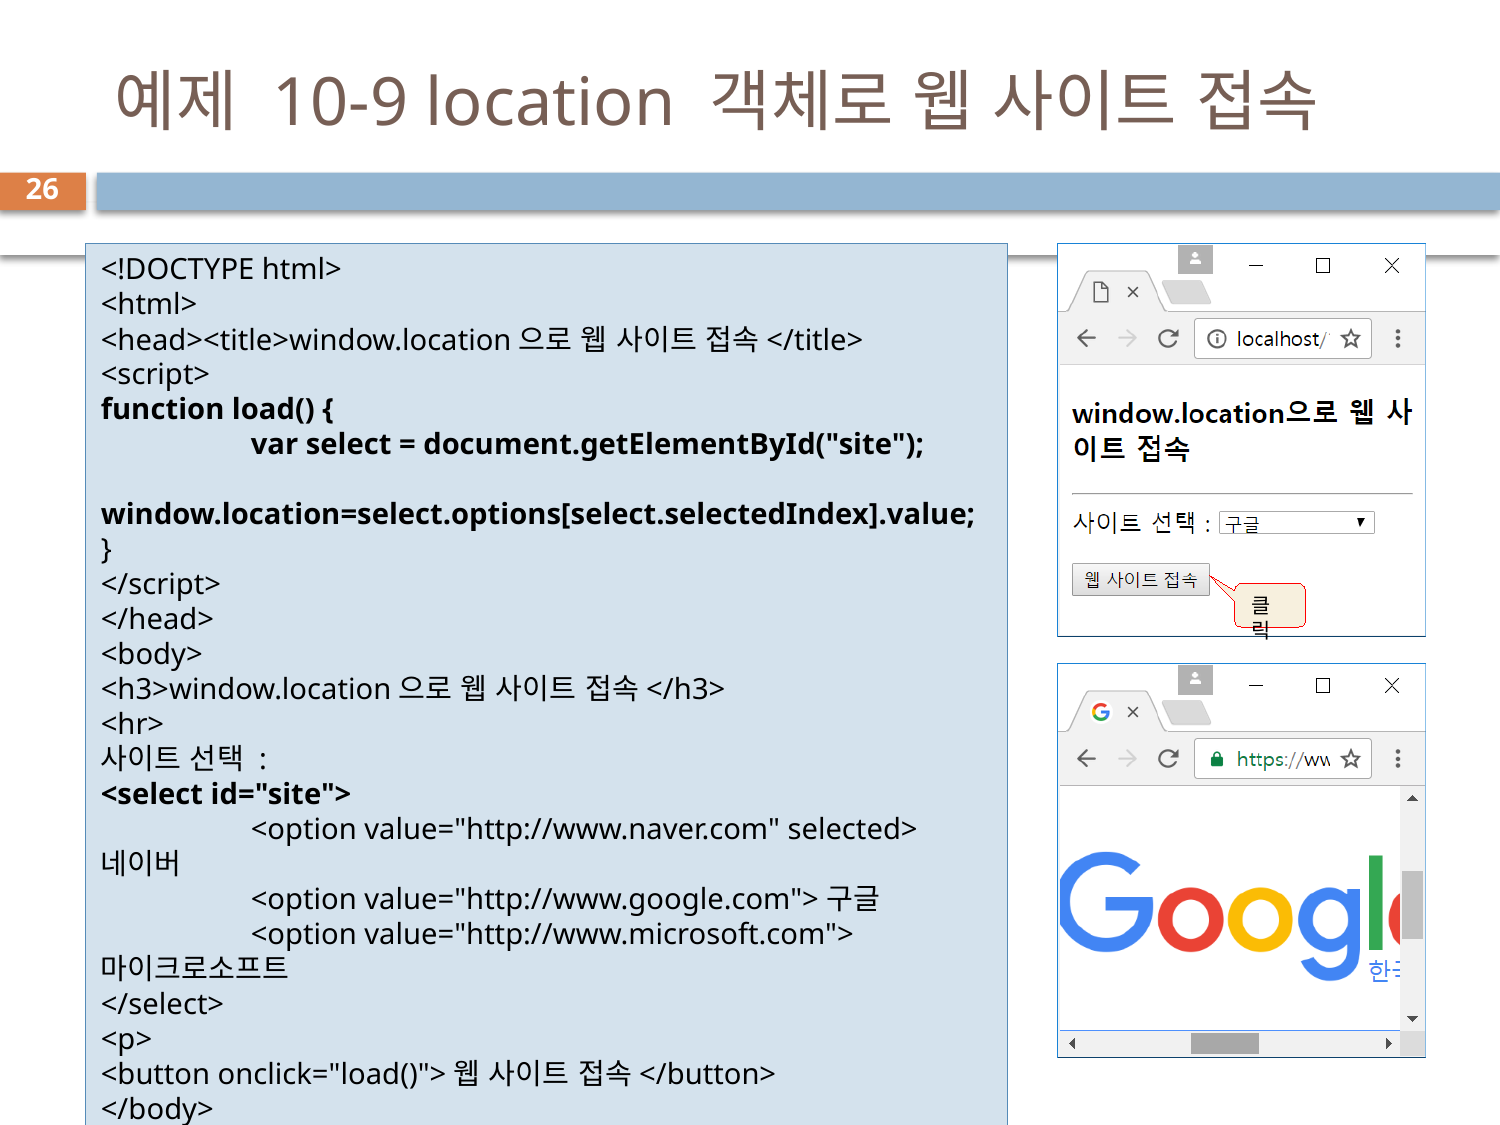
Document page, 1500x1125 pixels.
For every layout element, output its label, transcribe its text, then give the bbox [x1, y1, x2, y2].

title 예제 10-9 location 객체로 웹 사이트 접속 [99, 37, 1438, 161]
picture [1057, 662, 1426, 1058]
picture [1057, 242, 1426, 638]
slide_number 26 [0, 170, 87, 211]
text_box <!DOCTYPE html> <html> <head><title>window.location으로 웹 사이트 접속</title> <script> function load() { var select = document.getElementById("site"); window.location=select.options[select.selectedIndex].value; } </script> </head> <body> <h3>window.location으로 웹 사이트 접속</h3> <hr> 사이트 선택 : <select id="site"> <option value="http://www.naver.com" selected>네이버 <option value="http://www.google.com">구글 <option value="http://www.microsoft.com">마이크로소프트 </select> <p> <button onclick="load()">웹 사이트 접속</button> </body> </html> [85, 243, 1008, 1125]
